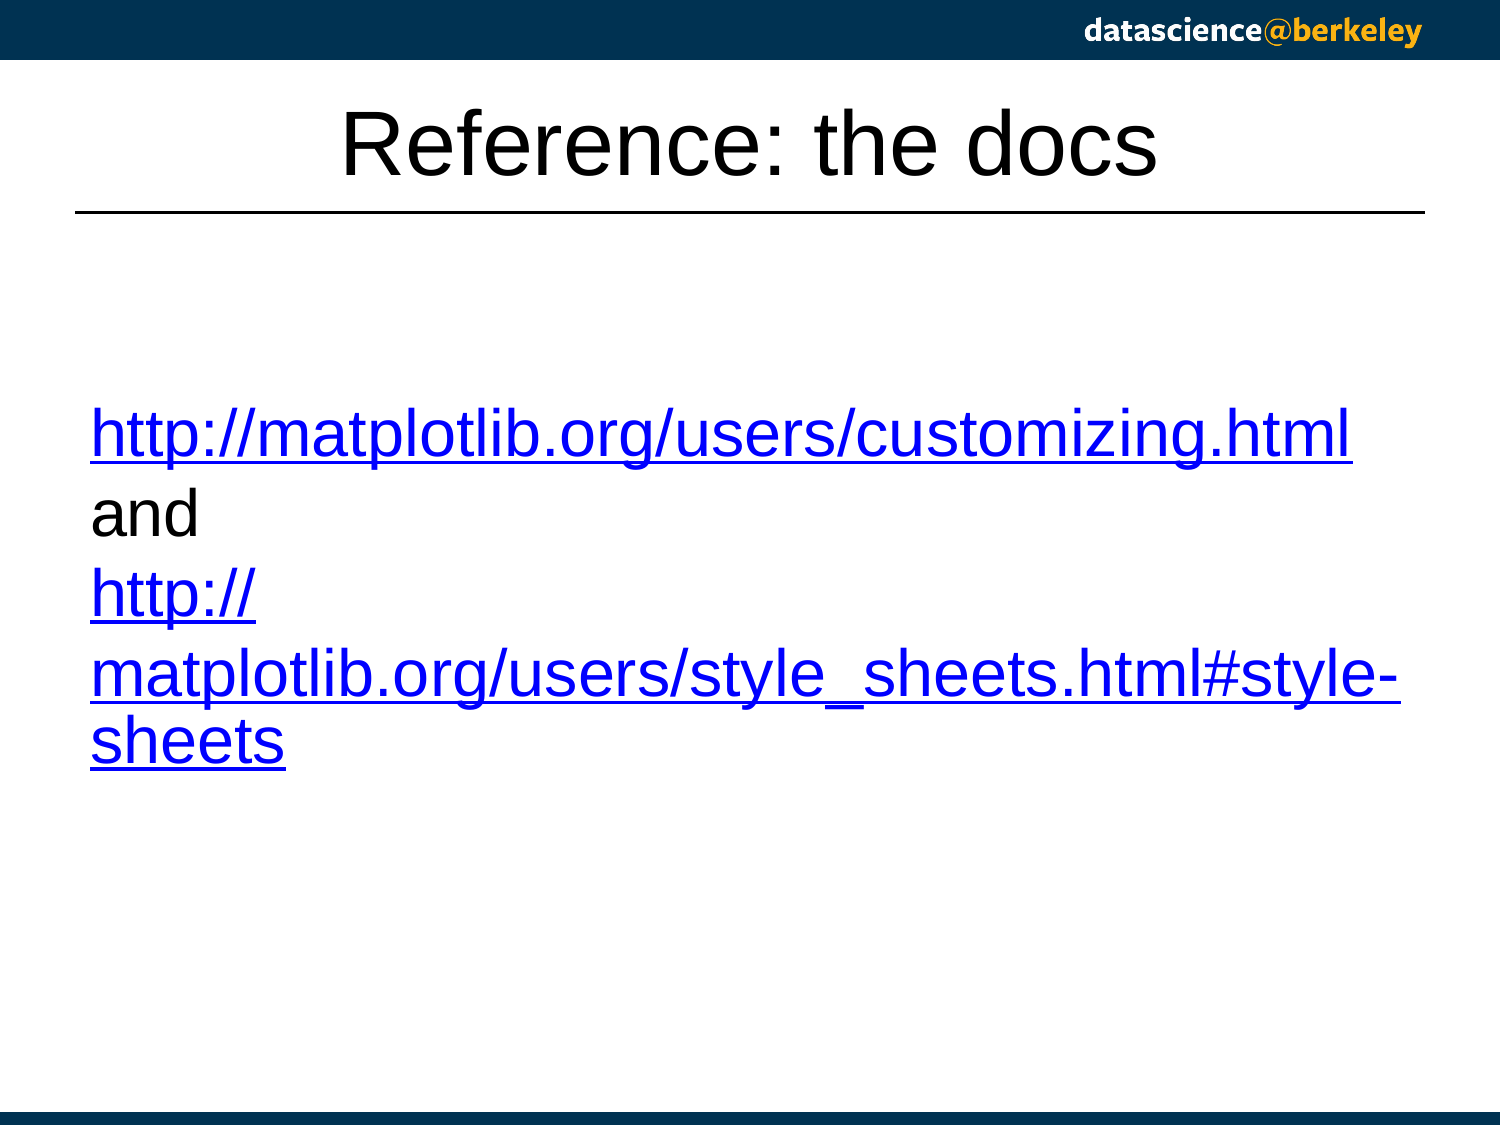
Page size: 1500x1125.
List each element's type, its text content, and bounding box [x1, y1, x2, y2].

list http://matplotlib.org/users/customizing.html and http://matplotlib.org/users/style_sheets.html#style-sheets [75, 382, 1425, 1125]
picture [1079, 10, 1431, 52]
title Reference: the docs [75, 45, 1425, 233]
